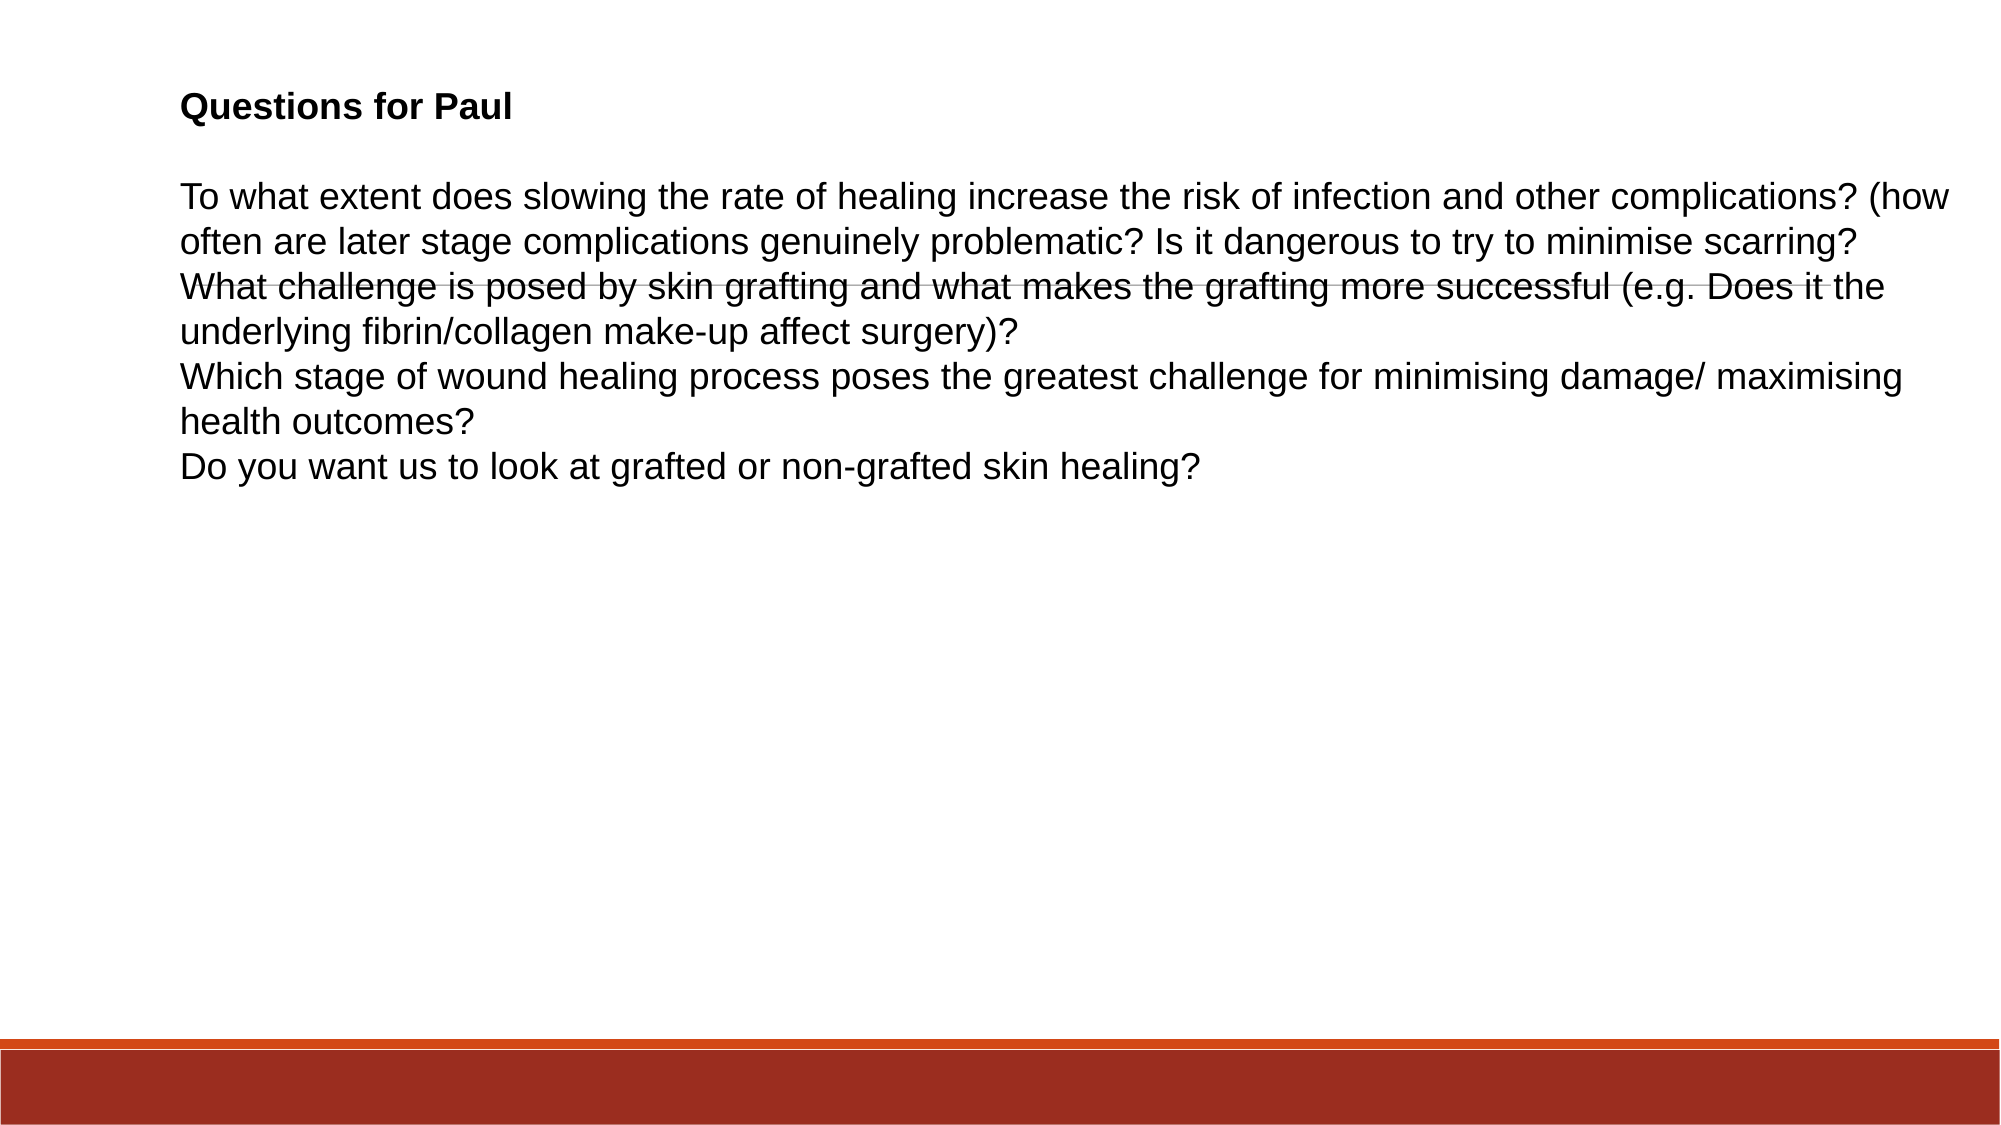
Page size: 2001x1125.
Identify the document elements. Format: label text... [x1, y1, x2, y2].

text_box Questions for Paul To what extent does slowing the rate of healing increase the risk of infection and other complications? (how often are later stage complications genuinely problematic? Is it dangerous to try to minimise scarring? What challenge is posed by skin grafting and what makes the grafting more successful (e.g. Does it the underlying fibrin/collagen make-up affect surgery)? Which stage of wound healing process poses the greatest challenge for minimising damage/ maximising health outcomes? Do you want us to look at grafted or non-grafted skin healing? [165, 75, 2000, 426]
